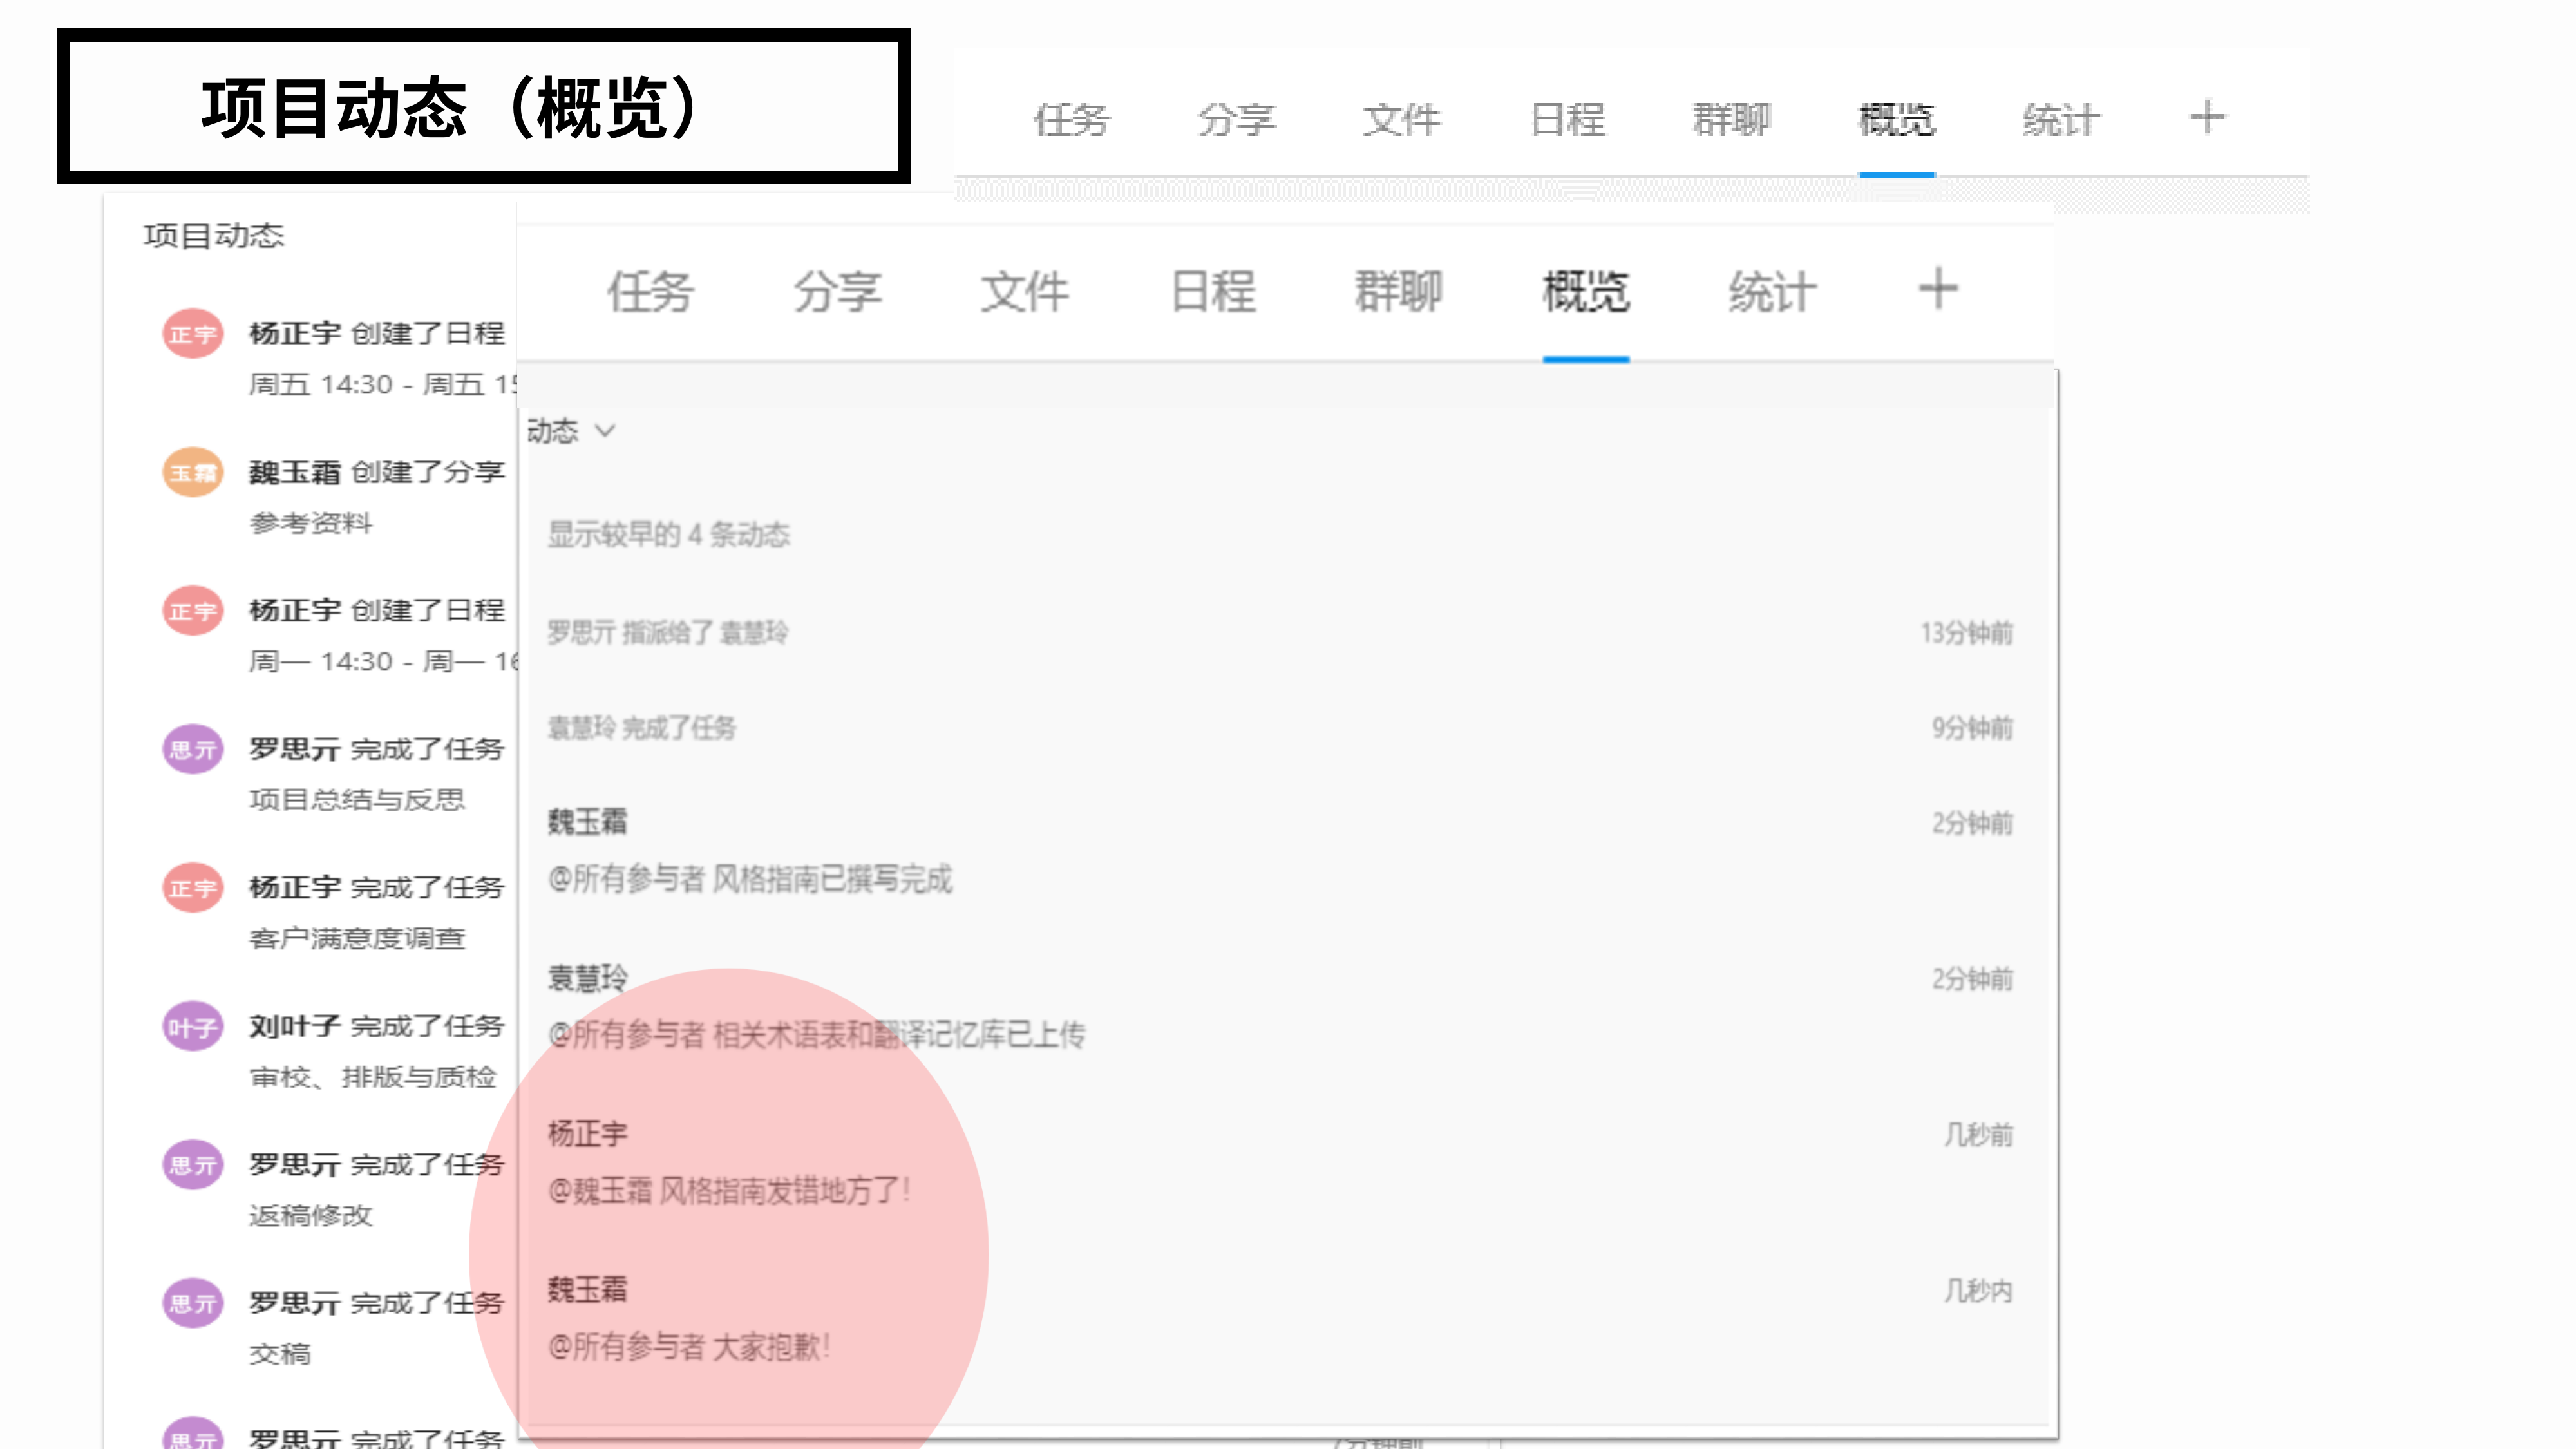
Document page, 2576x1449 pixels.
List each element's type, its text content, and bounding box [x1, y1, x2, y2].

text_box 项目动态（概览） [113, 61, 824, 151]
text_box [63, 35, 905, 178]
picture [113, 48, 2310, 1449]
